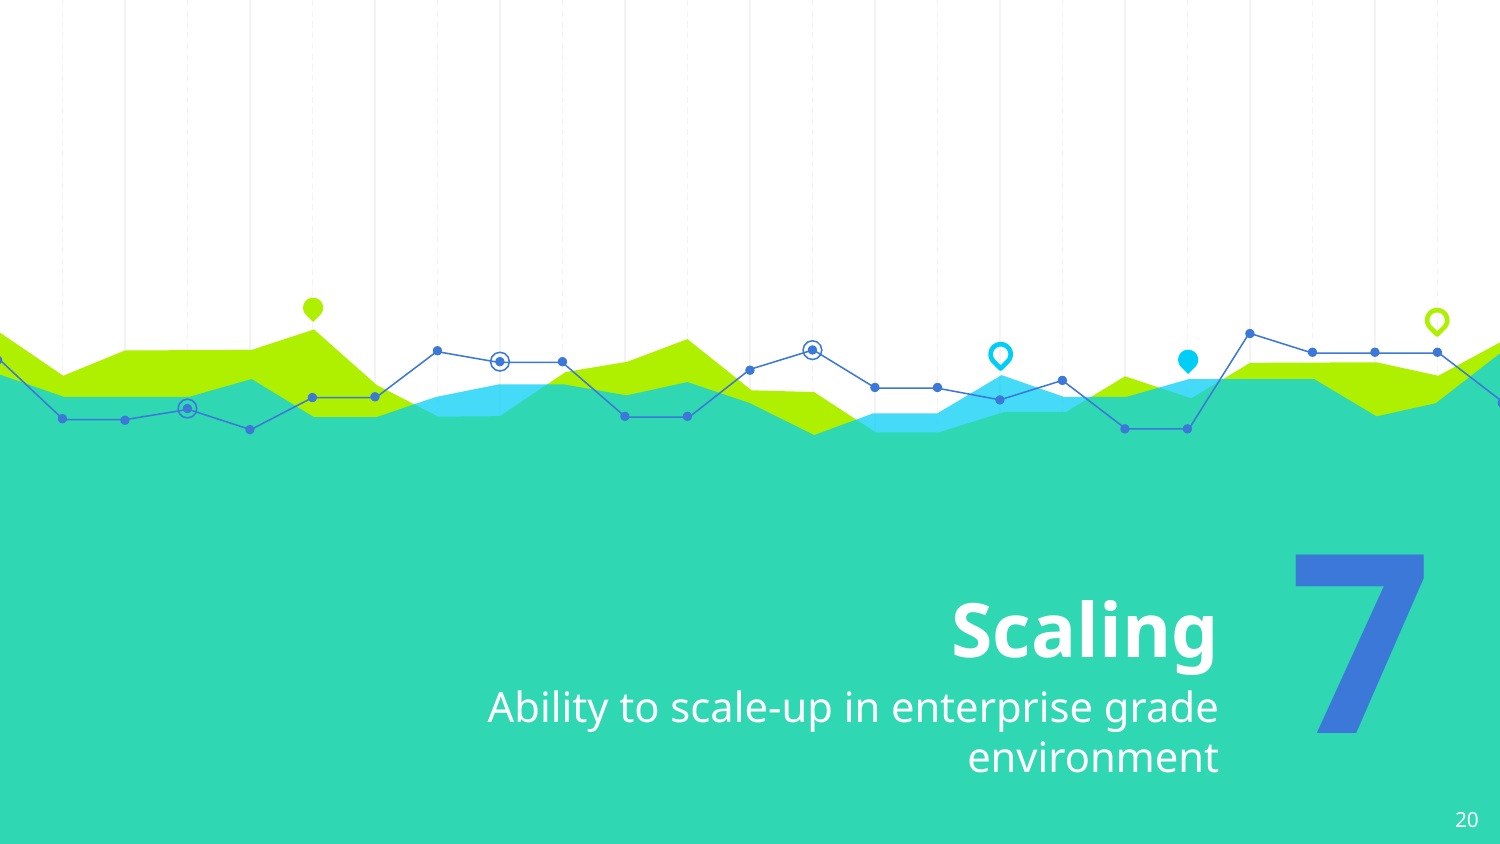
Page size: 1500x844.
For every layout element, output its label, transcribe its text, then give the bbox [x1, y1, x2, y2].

subtitle Ability to scale-up in enterprise grade environment [337, 665, 1216, 795]
title Scaling [378, 497, 1235, 665]
slide_number 20 [1403, 791, 1494, 844]
text_box 7 [1216, 600, 1500, 799]
